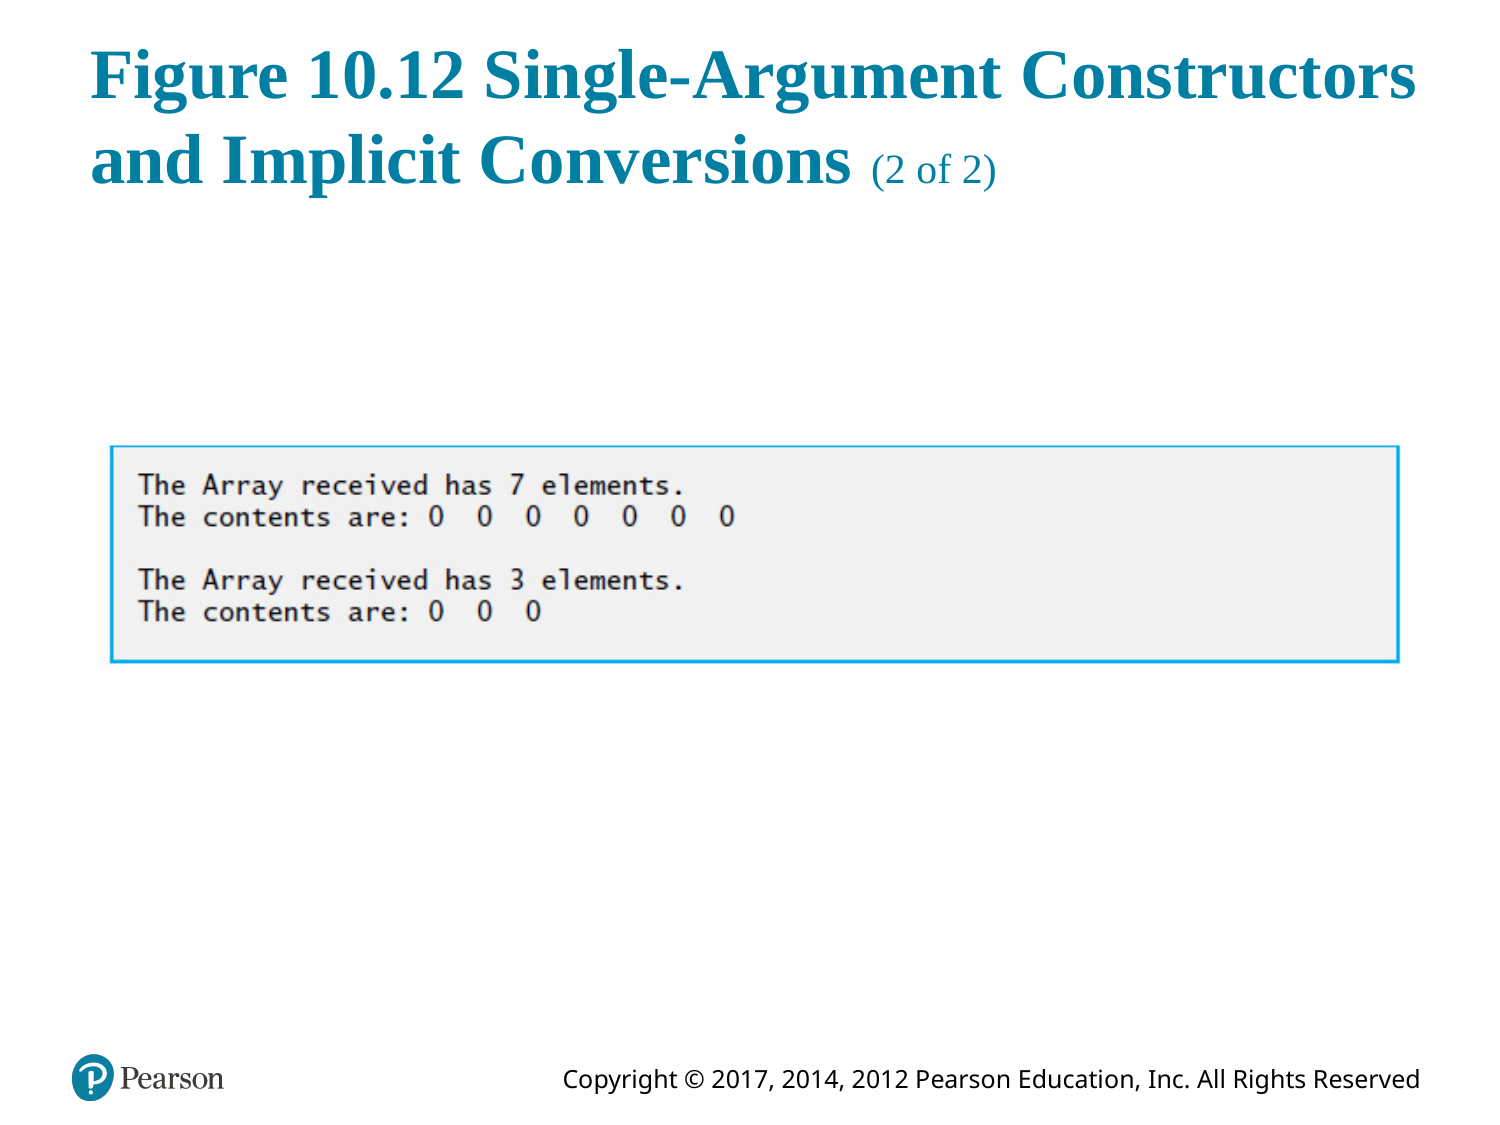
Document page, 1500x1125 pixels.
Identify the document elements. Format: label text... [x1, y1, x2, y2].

picture [80, 1063, 106, 1088]
title Figure 10.12 Single-Argument Constructors and Implicit Conversions (2 of 2) [75, 0, 1463, 213]
picture [72, 1054, 88, 1070]
picture [84, 430, 1416, 677]
picture [72, 1087, 83, 1101]
picture [98, 1054, 224, 1101]
